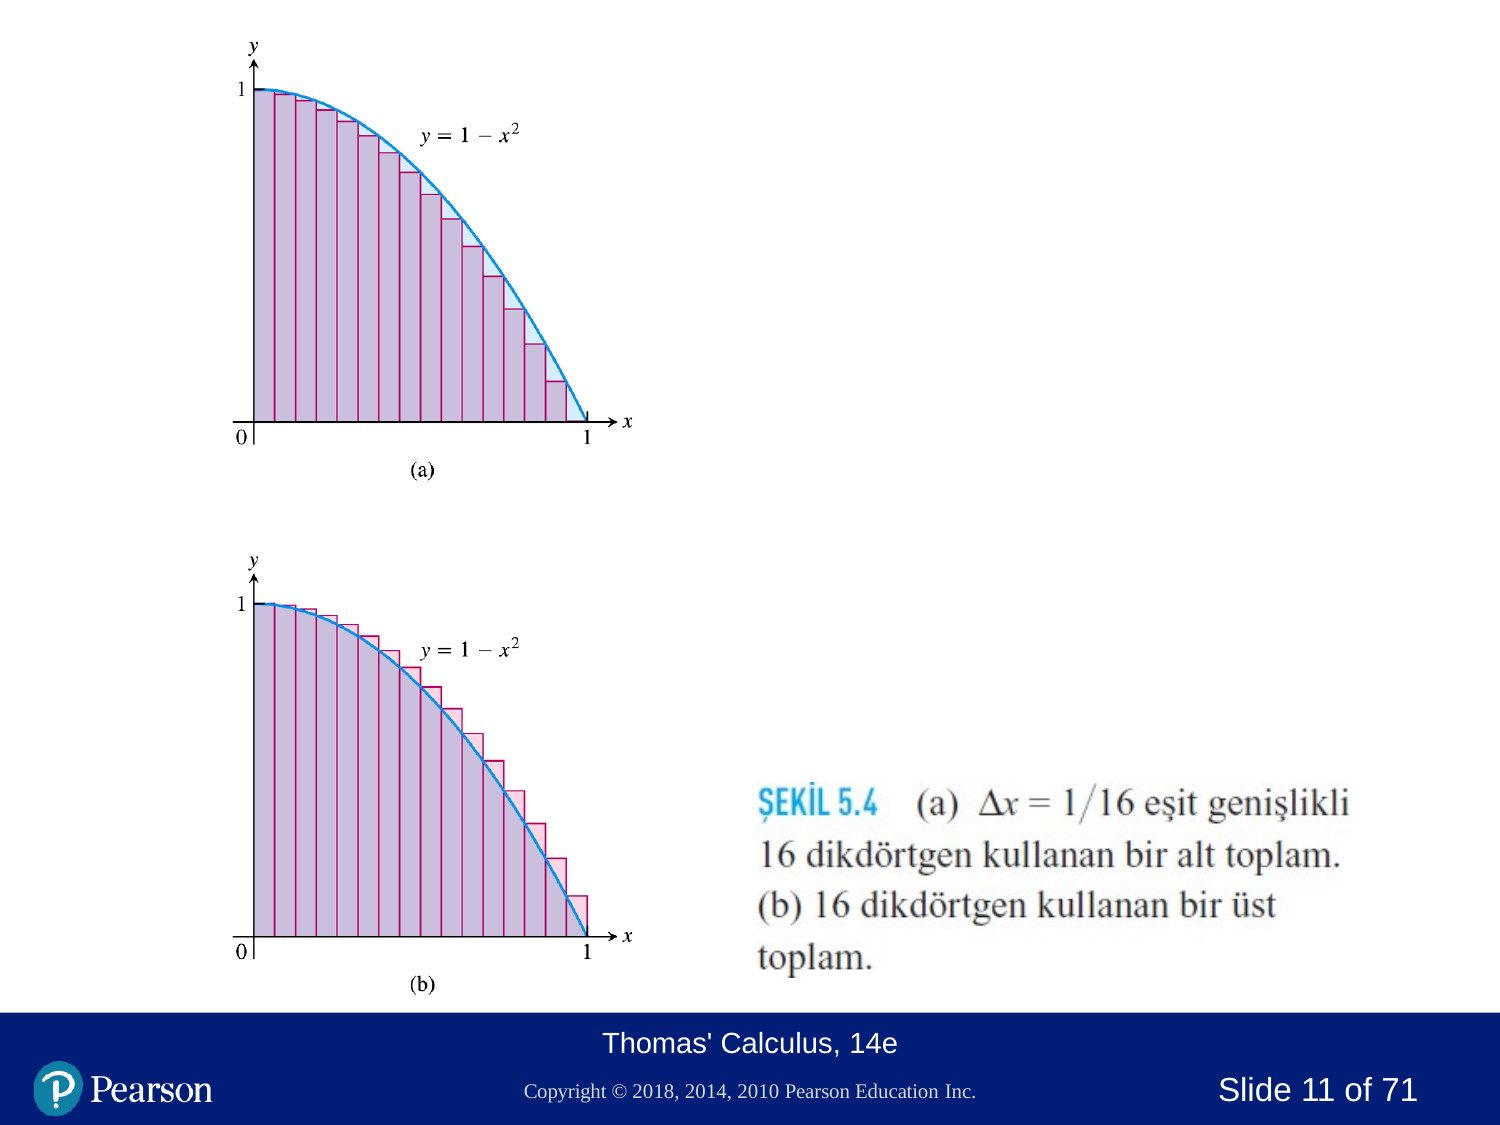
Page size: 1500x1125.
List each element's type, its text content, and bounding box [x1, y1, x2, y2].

text_box [232, 41, 633, 995]
footer Thomas' Calculus, 14e Copyright © 2018, 2014, 2010 Pearson Education Inc. [519, 1024, 978, 1125]
text_box [756, 782, 1351, 978]
picture [33, 1061, 212, 1116]
slide_number Slide 100 of 71 [1216, 1069, 1443, 1125]
